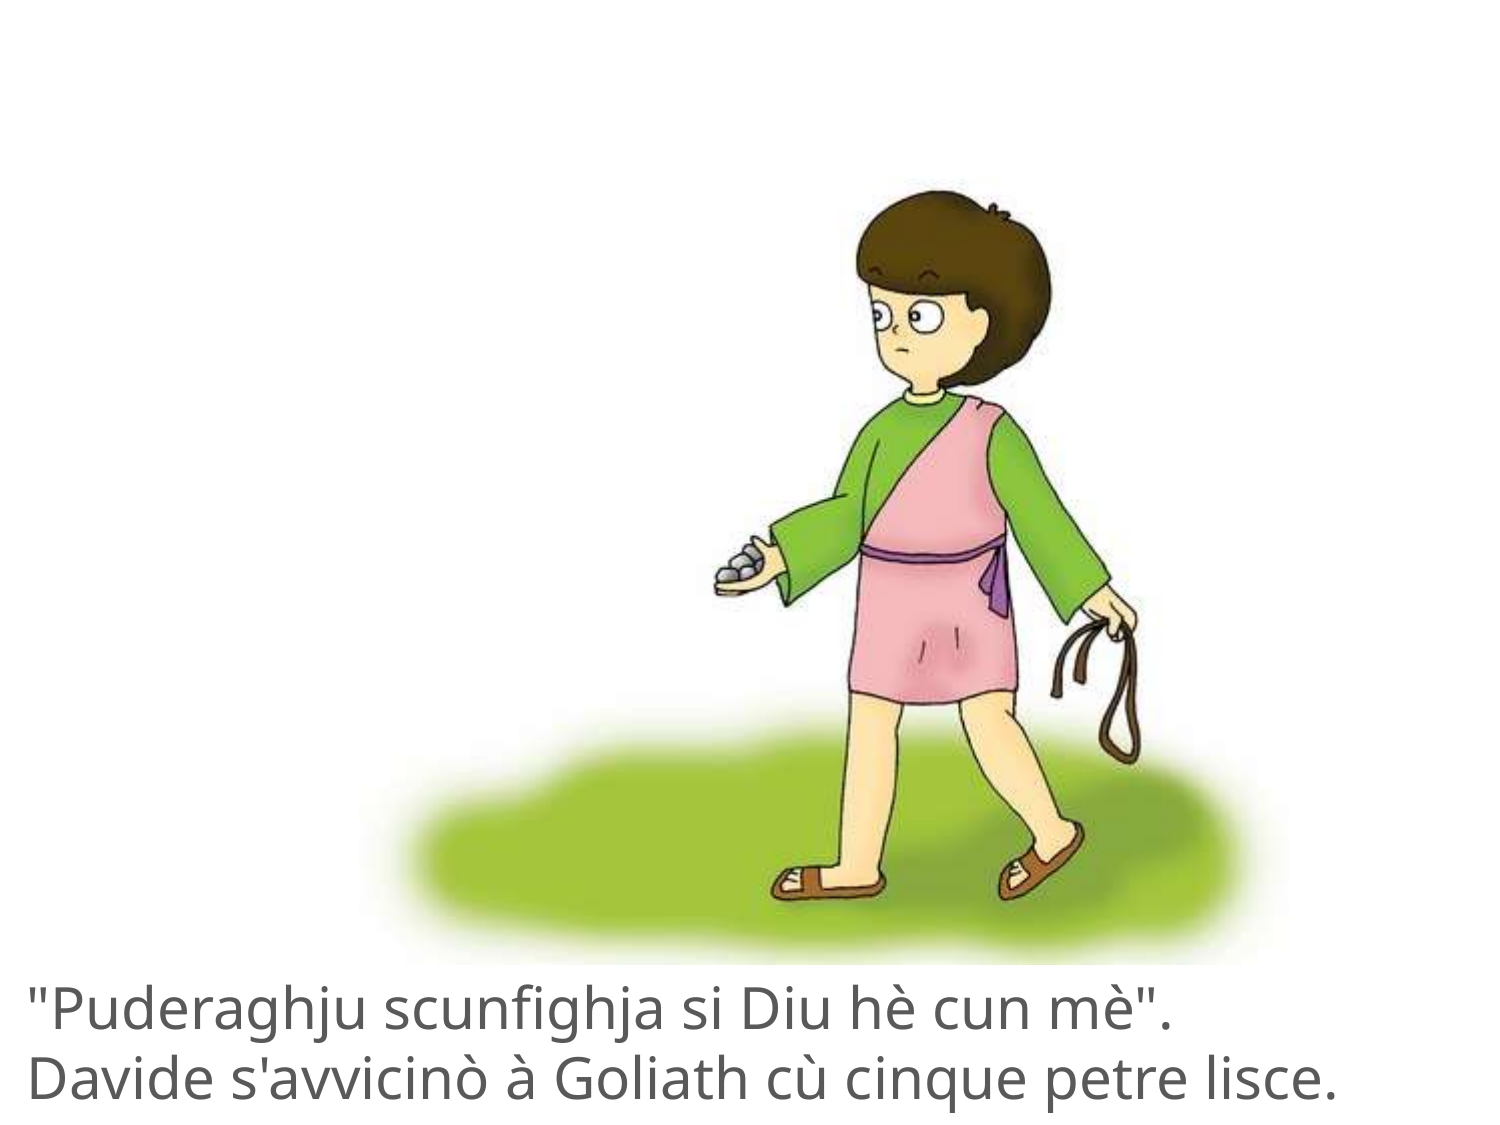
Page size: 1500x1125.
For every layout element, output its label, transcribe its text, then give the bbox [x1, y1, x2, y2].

text_box "Puderaghju scunfighja si Diu hè cun mè". Davide s'avvicinò à Goliath cù cinque petre lisce. [11, 964, 1498, 1119]
picture [103, 18, 1407, 965]
